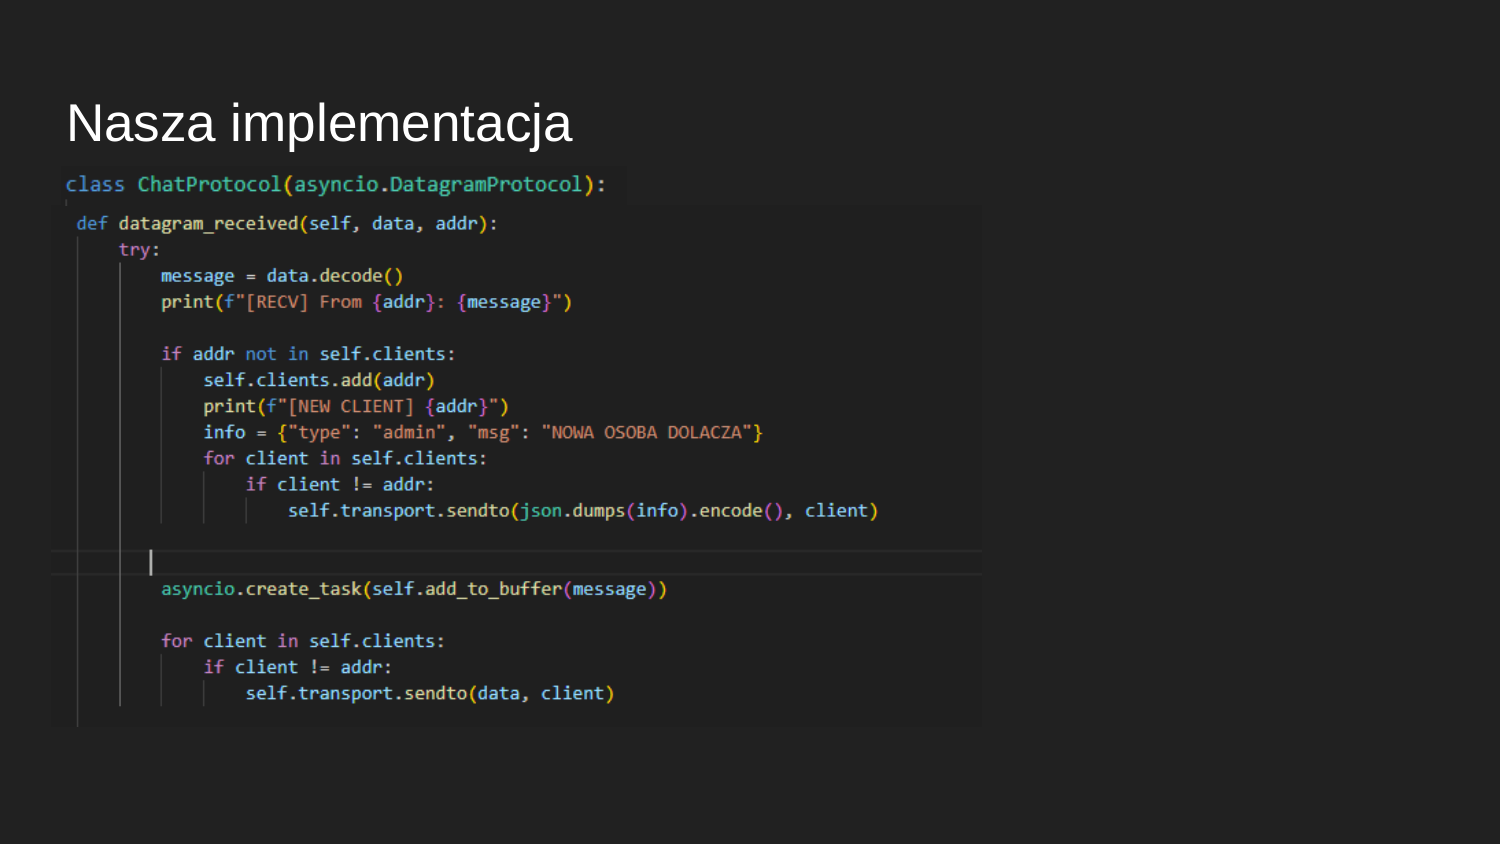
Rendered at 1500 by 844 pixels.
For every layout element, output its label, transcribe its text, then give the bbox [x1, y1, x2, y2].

picture [50, 166, 983, 728]
title Nasza implementacja [51, 72, 1449, 167]
